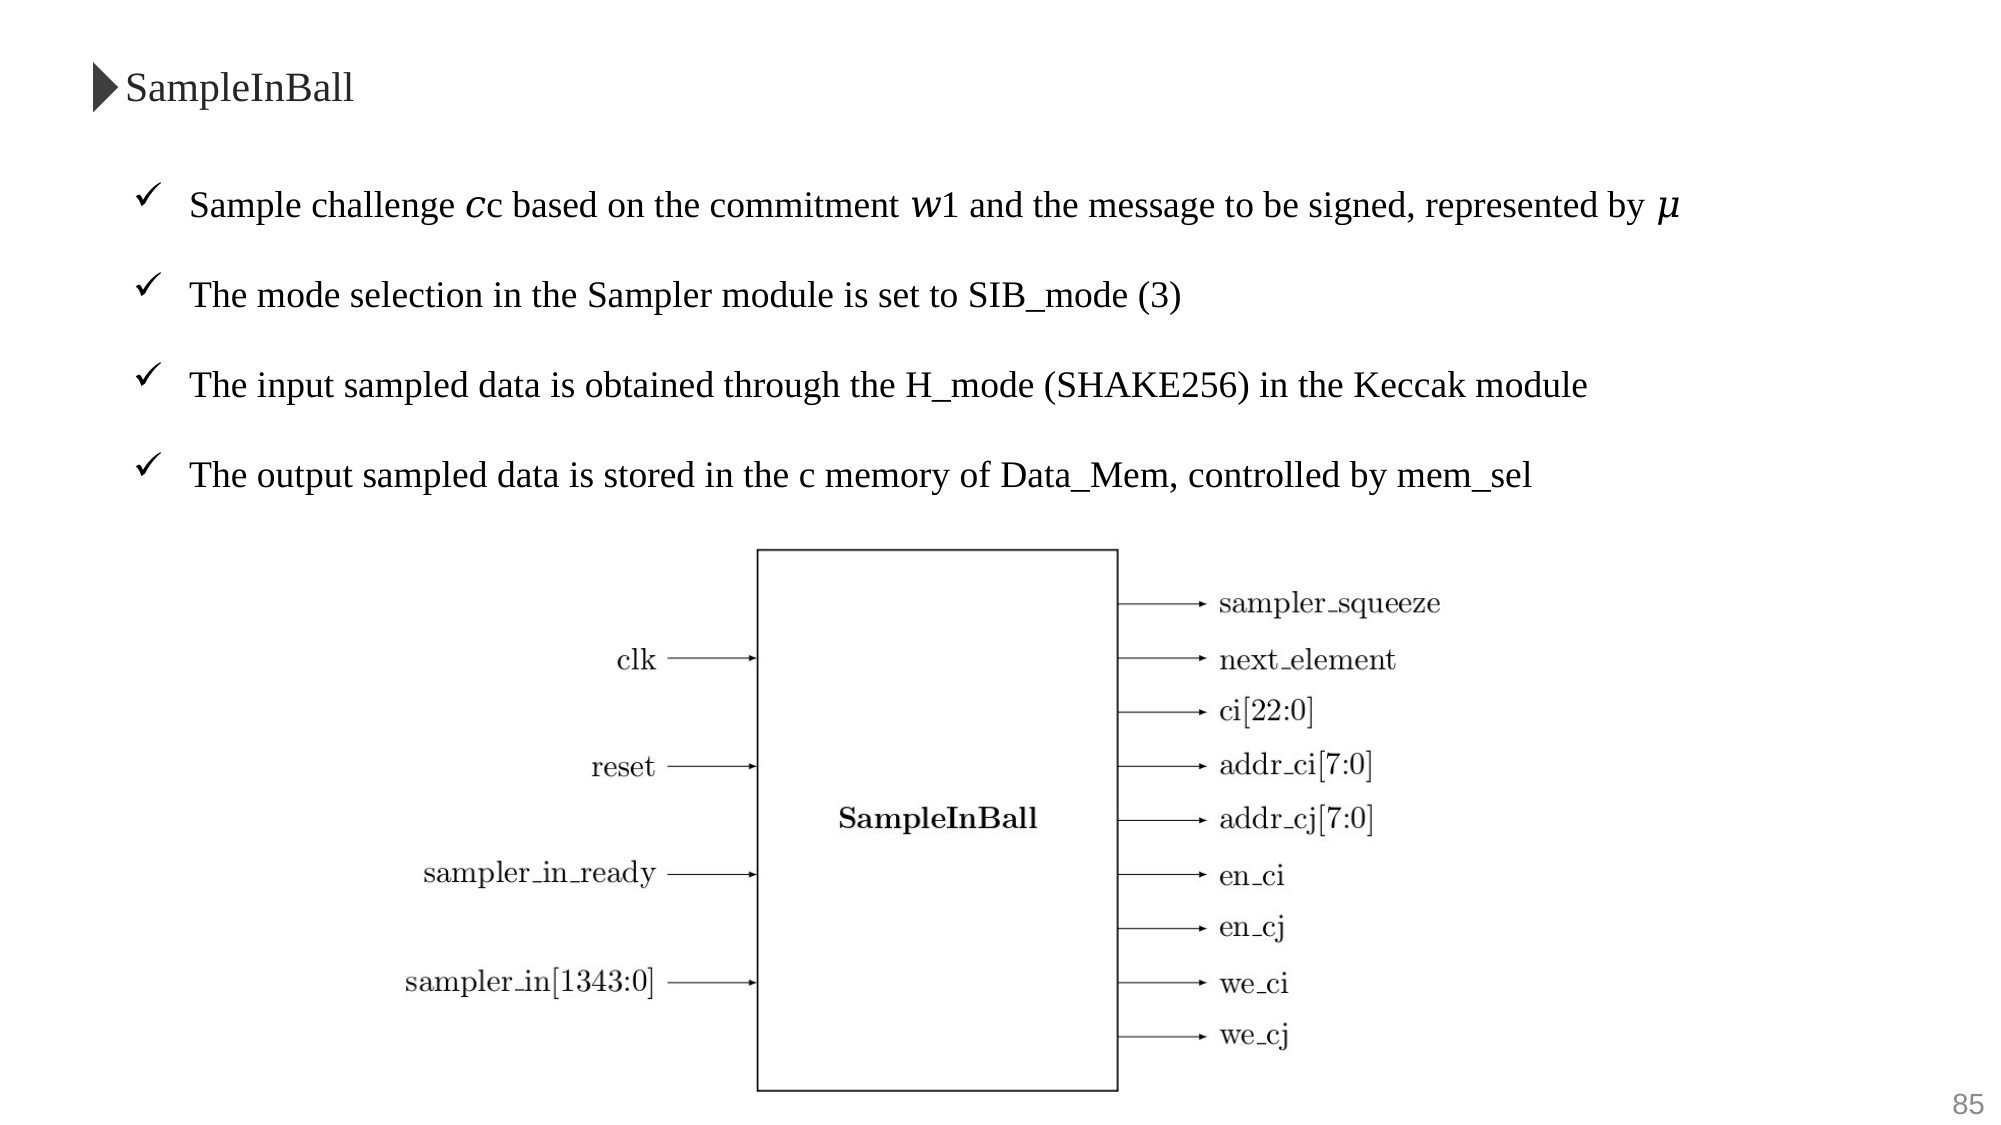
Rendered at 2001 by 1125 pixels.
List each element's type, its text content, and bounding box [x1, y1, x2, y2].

text_box Sample challenge 𝑐c based on the commitment 𝑤1 and the message to be signed, represented by 𝜇 The mode selection in the Sampler module is set to SIB_mode (3) The input sampled data is obtained through the H_mode (SHAKE256) in the Keccak module The output sampled data is stored in the c memory of Data_Mem, controlled by mem_sel [118, 127, 1724, 503]
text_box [93, 52, 371, 118]
slide_number 85 [1550, 1072, 2000, 1125]
picture [389, 534, 1453, 1108]
